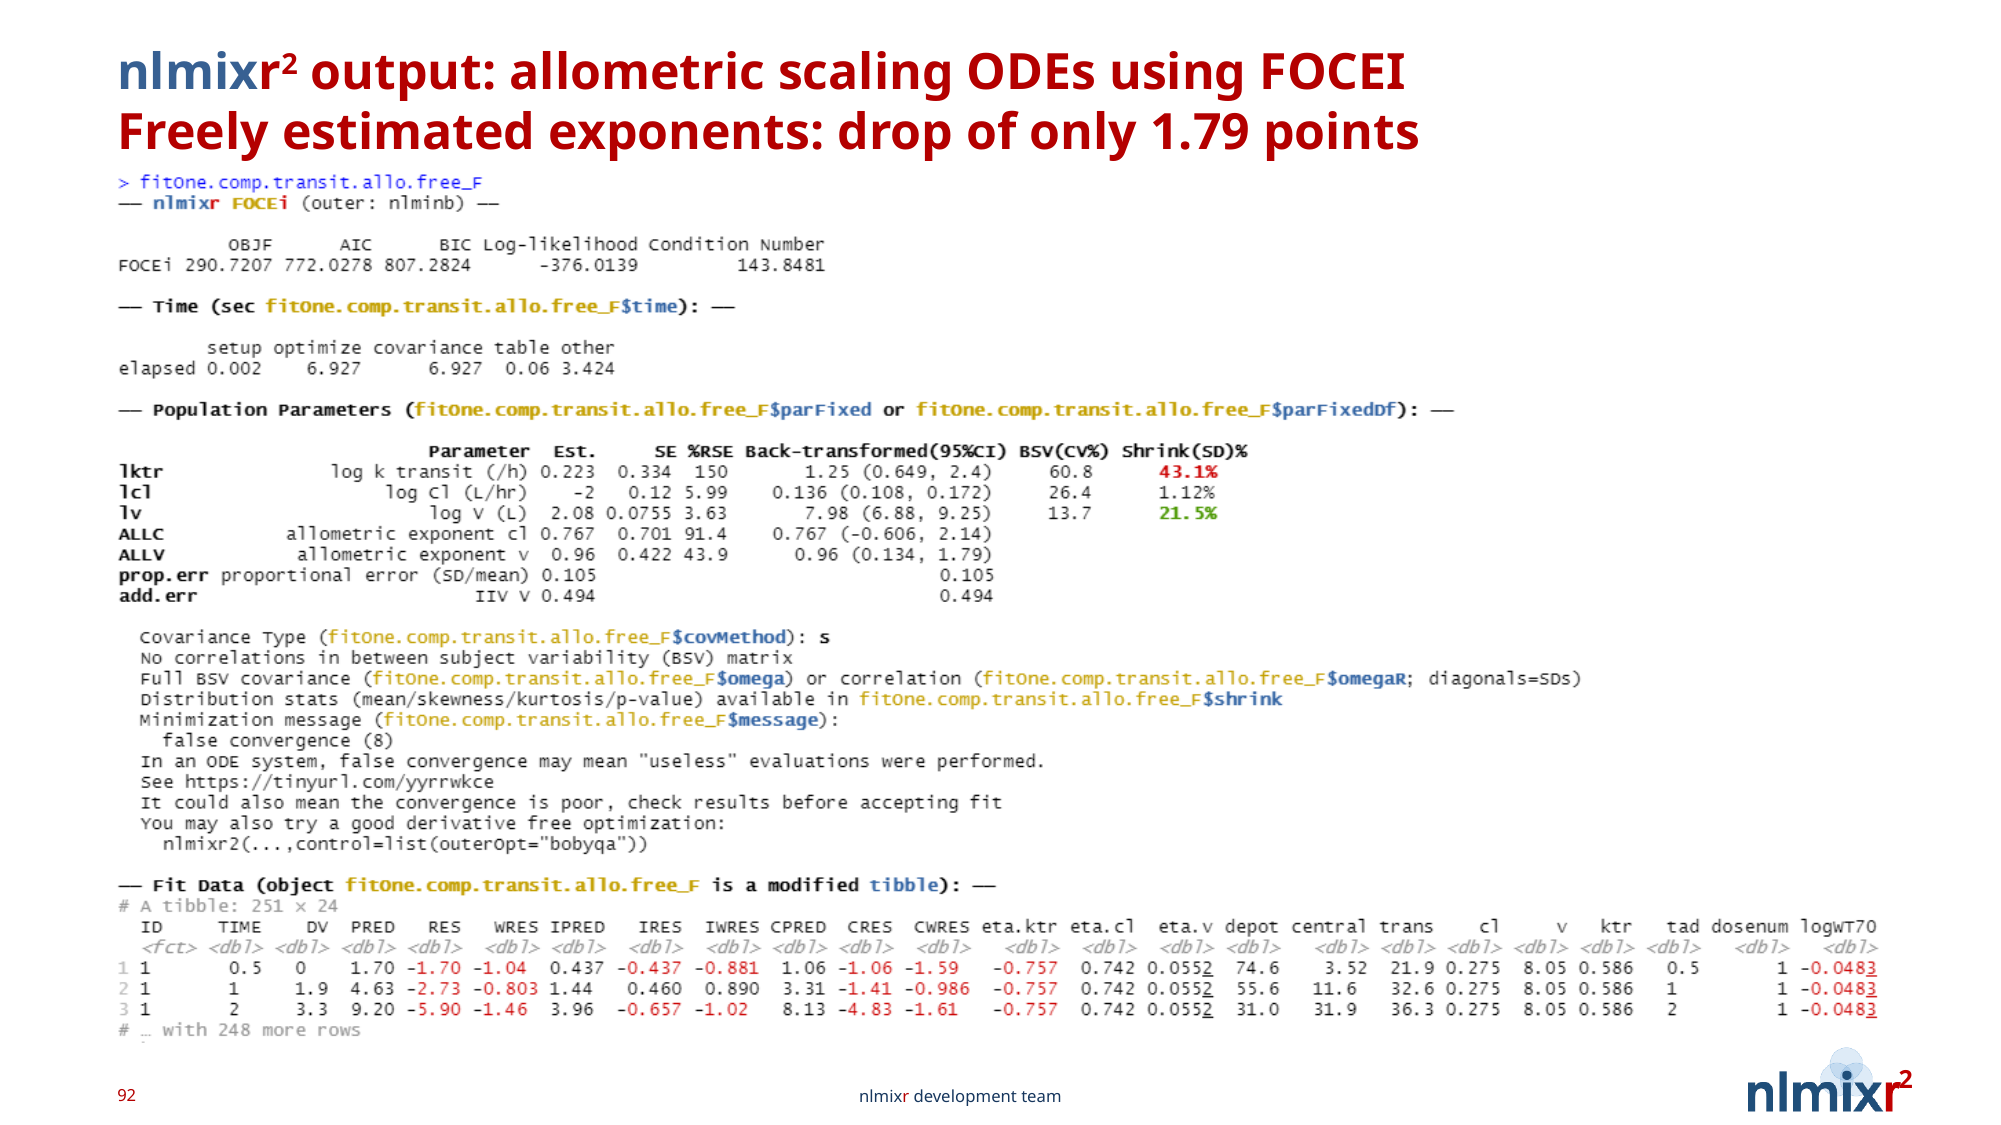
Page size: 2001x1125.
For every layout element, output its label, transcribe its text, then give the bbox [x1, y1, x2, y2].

picture [113, 172, 1910, 1123]
title nlmixr2 output: allometric scaling ODEs using FOCEI Freely estimated exponents: drop of only 1.79 points [102, 18, 1898, 181]
slide_number 92 [102, 1076, 276, 1115]
footer nlmixr development team [354, 1076, 1567, 1115]
